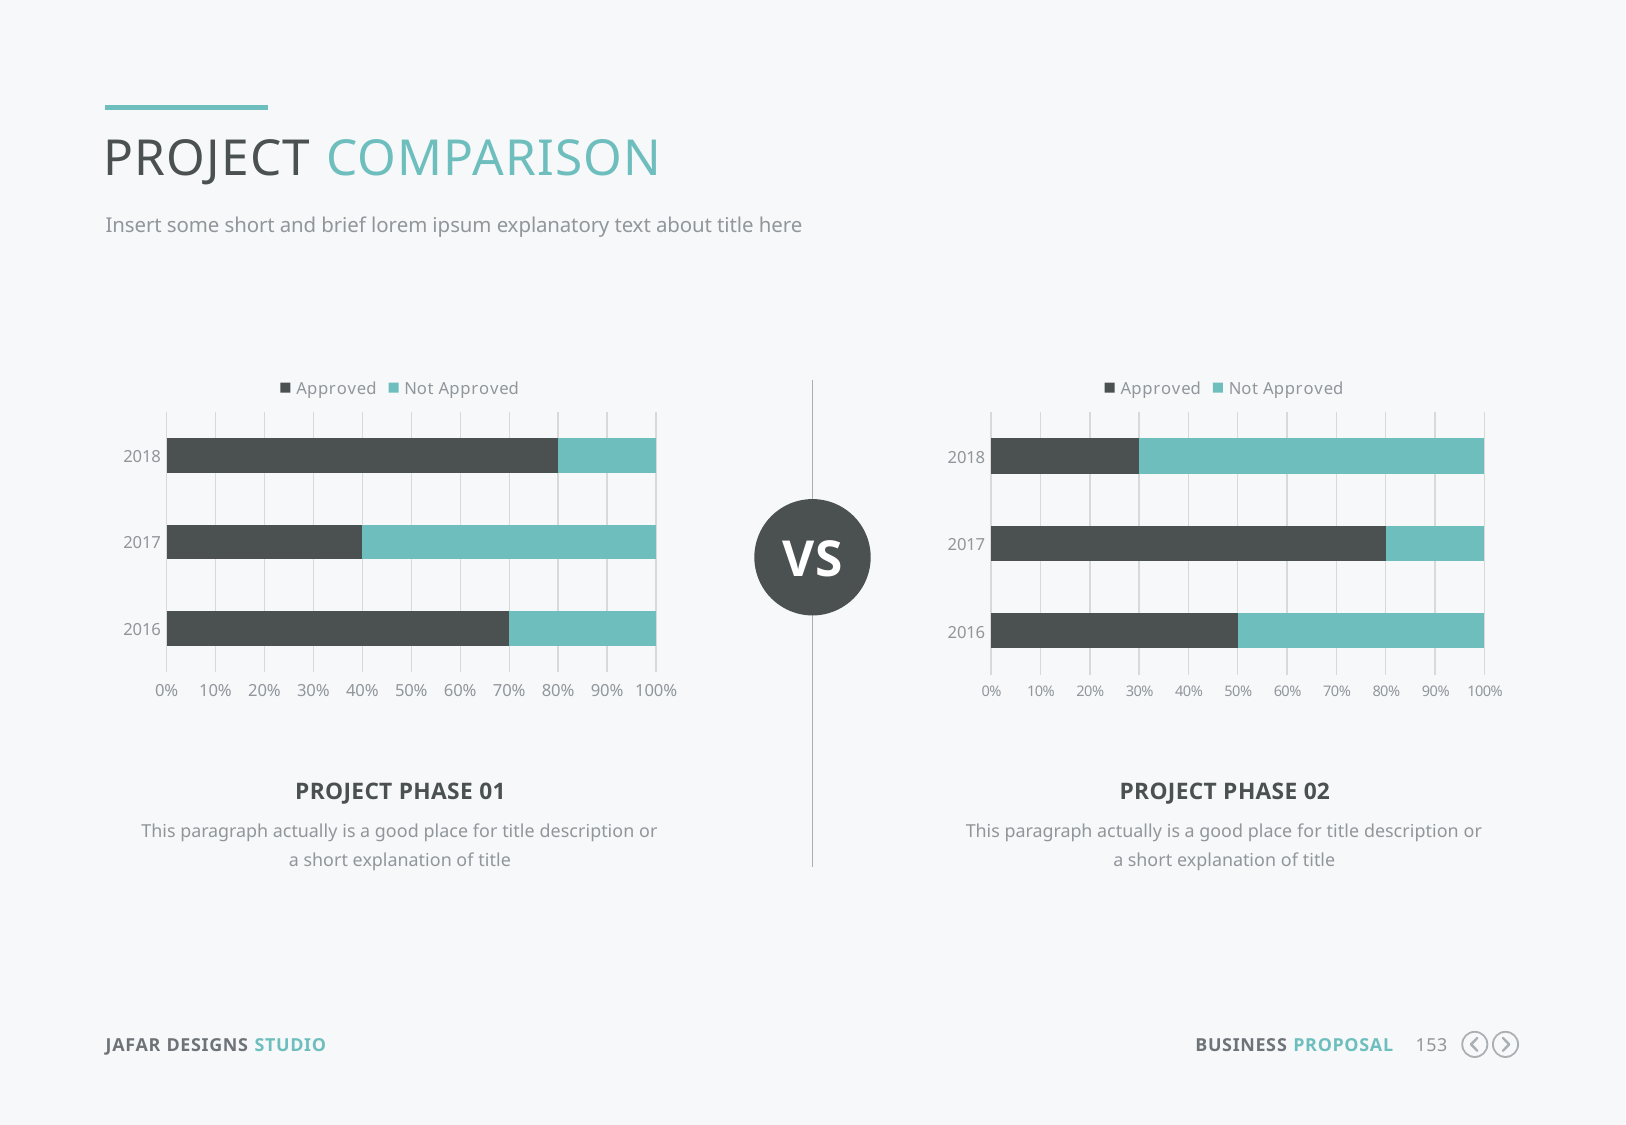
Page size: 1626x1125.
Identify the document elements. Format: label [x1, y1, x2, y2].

text_box [138, 776, 663, 804]
text_box [753, 379, 872, 868]
text_box [962, 813, 1487, 870]
list [103, 125, 1518, 188]
chart [111, 359, 689, 709]
text_box [138, 813, 663, 870]
list [105, 209, 1519, 241]
chart [935, 359, 1514, 709]
text_box [962, 776, 1487, 804]
